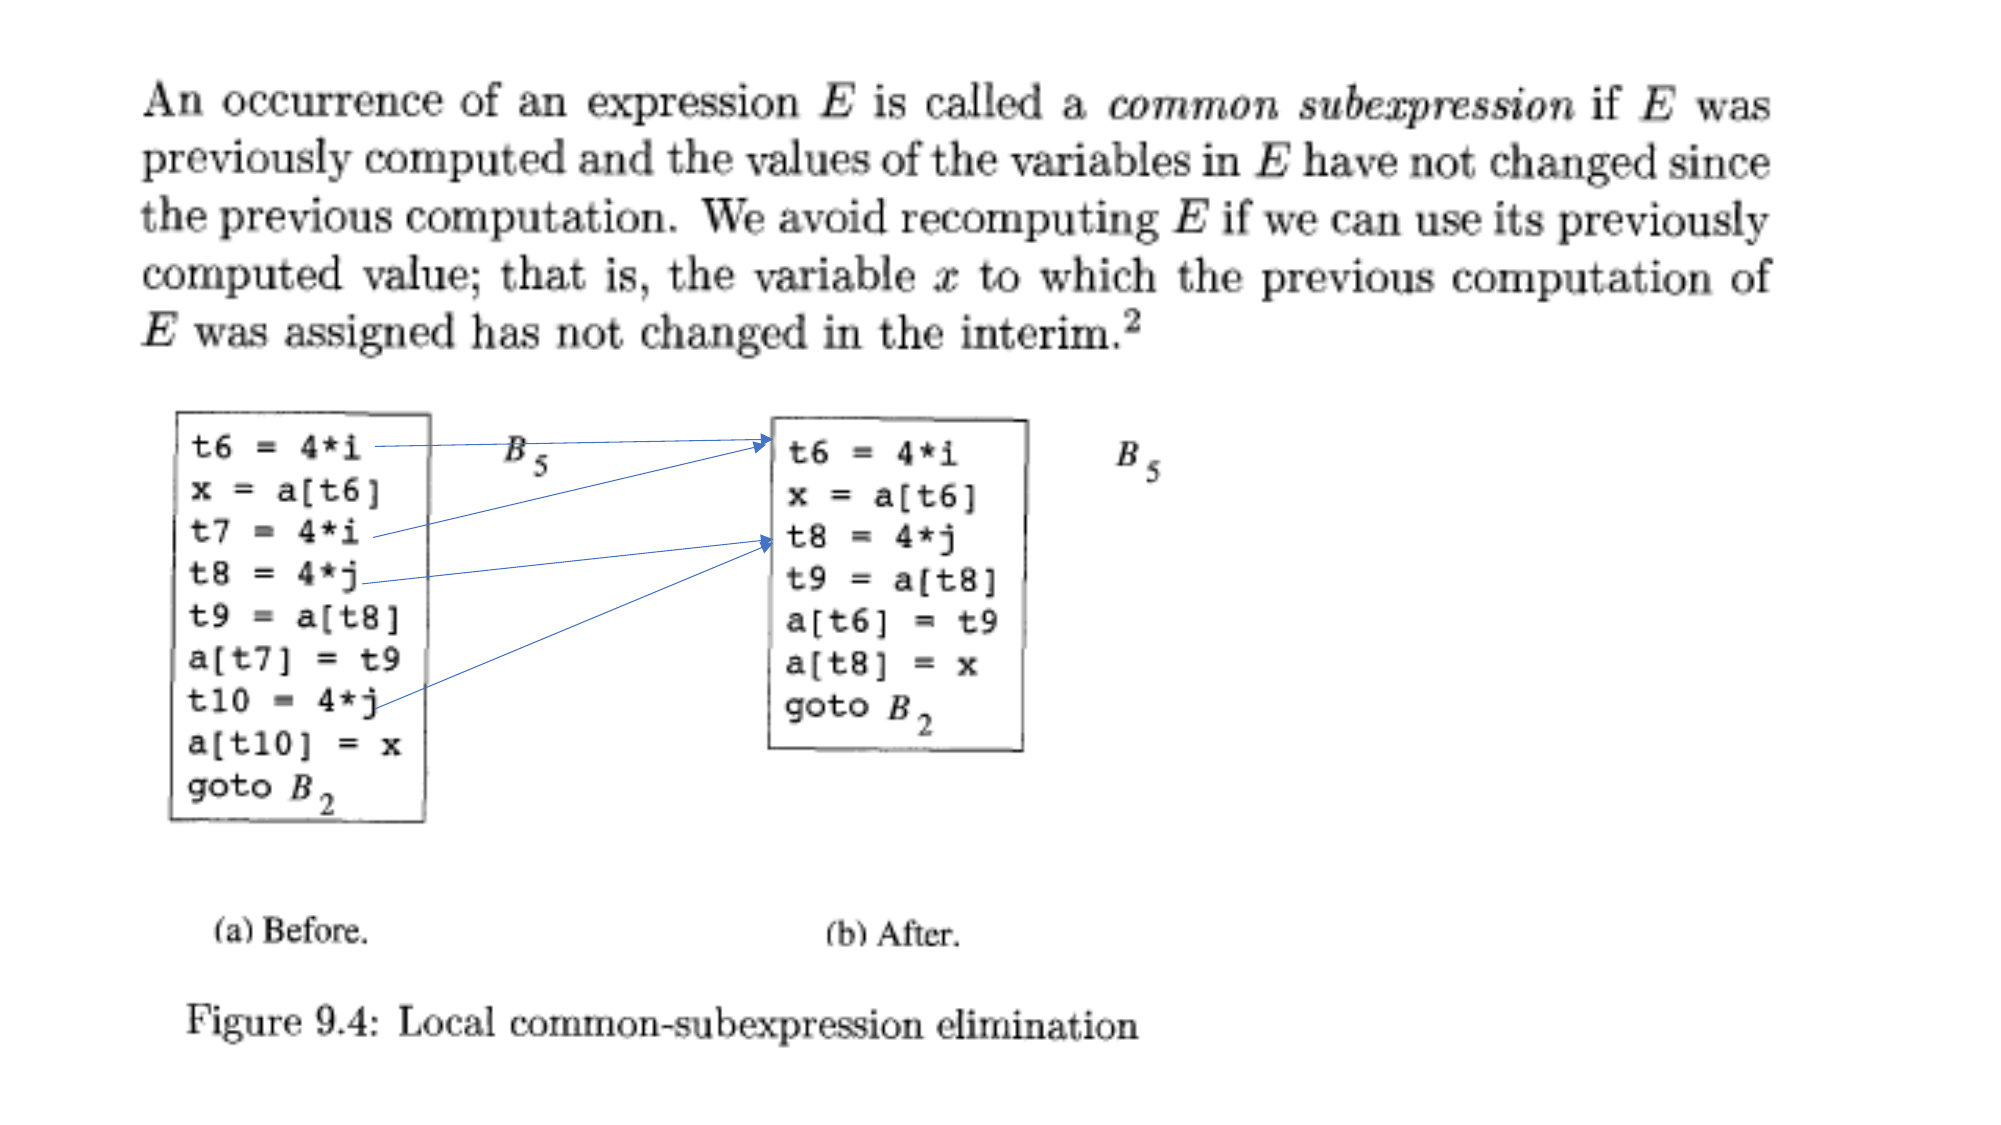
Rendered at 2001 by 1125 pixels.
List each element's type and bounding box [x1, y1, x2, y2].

text_box [374, 542, 774, 709]
picture [111, 67, 1802, 1078]
text_box [362, 539, 774, 584]
text_box [374, 439, 774, 447]
text_box [373, 444, 766, 538]
